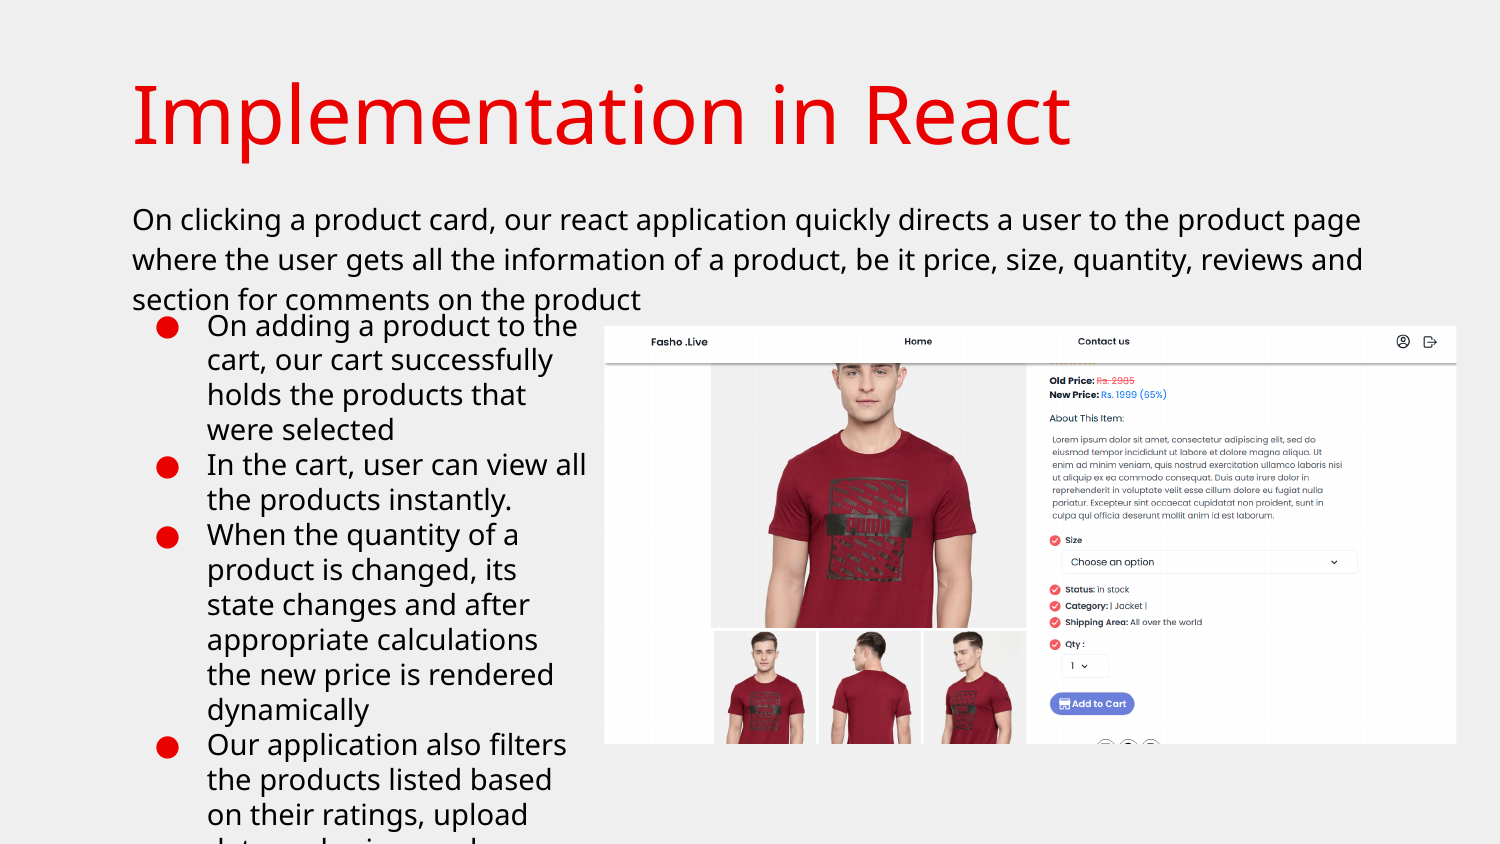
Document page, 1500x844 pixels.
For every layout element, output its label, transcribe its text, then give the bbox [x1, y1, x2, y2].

list On clicking a product card, our react application quickly directs a user to the product page where the user gets all the information of a product, be it price, size, quantity, reviews and section for comments on the product [116, 180, 1383, 325]
title Implementation in React [116, 63, 1383, 153]
text_box On adding a product to the cart, our cart successfully holds the products that were selected In the cart, user can view all the products instantly. When the quantity of a product is changed, its state changes and after appropriate calculations the new price is rendered dynamically Our application also filters the products listed based on their ratings, upload date and prices and updates the listing in the same page [116, 291, 605, 844]
picture [603, 326, 1457, 745]
